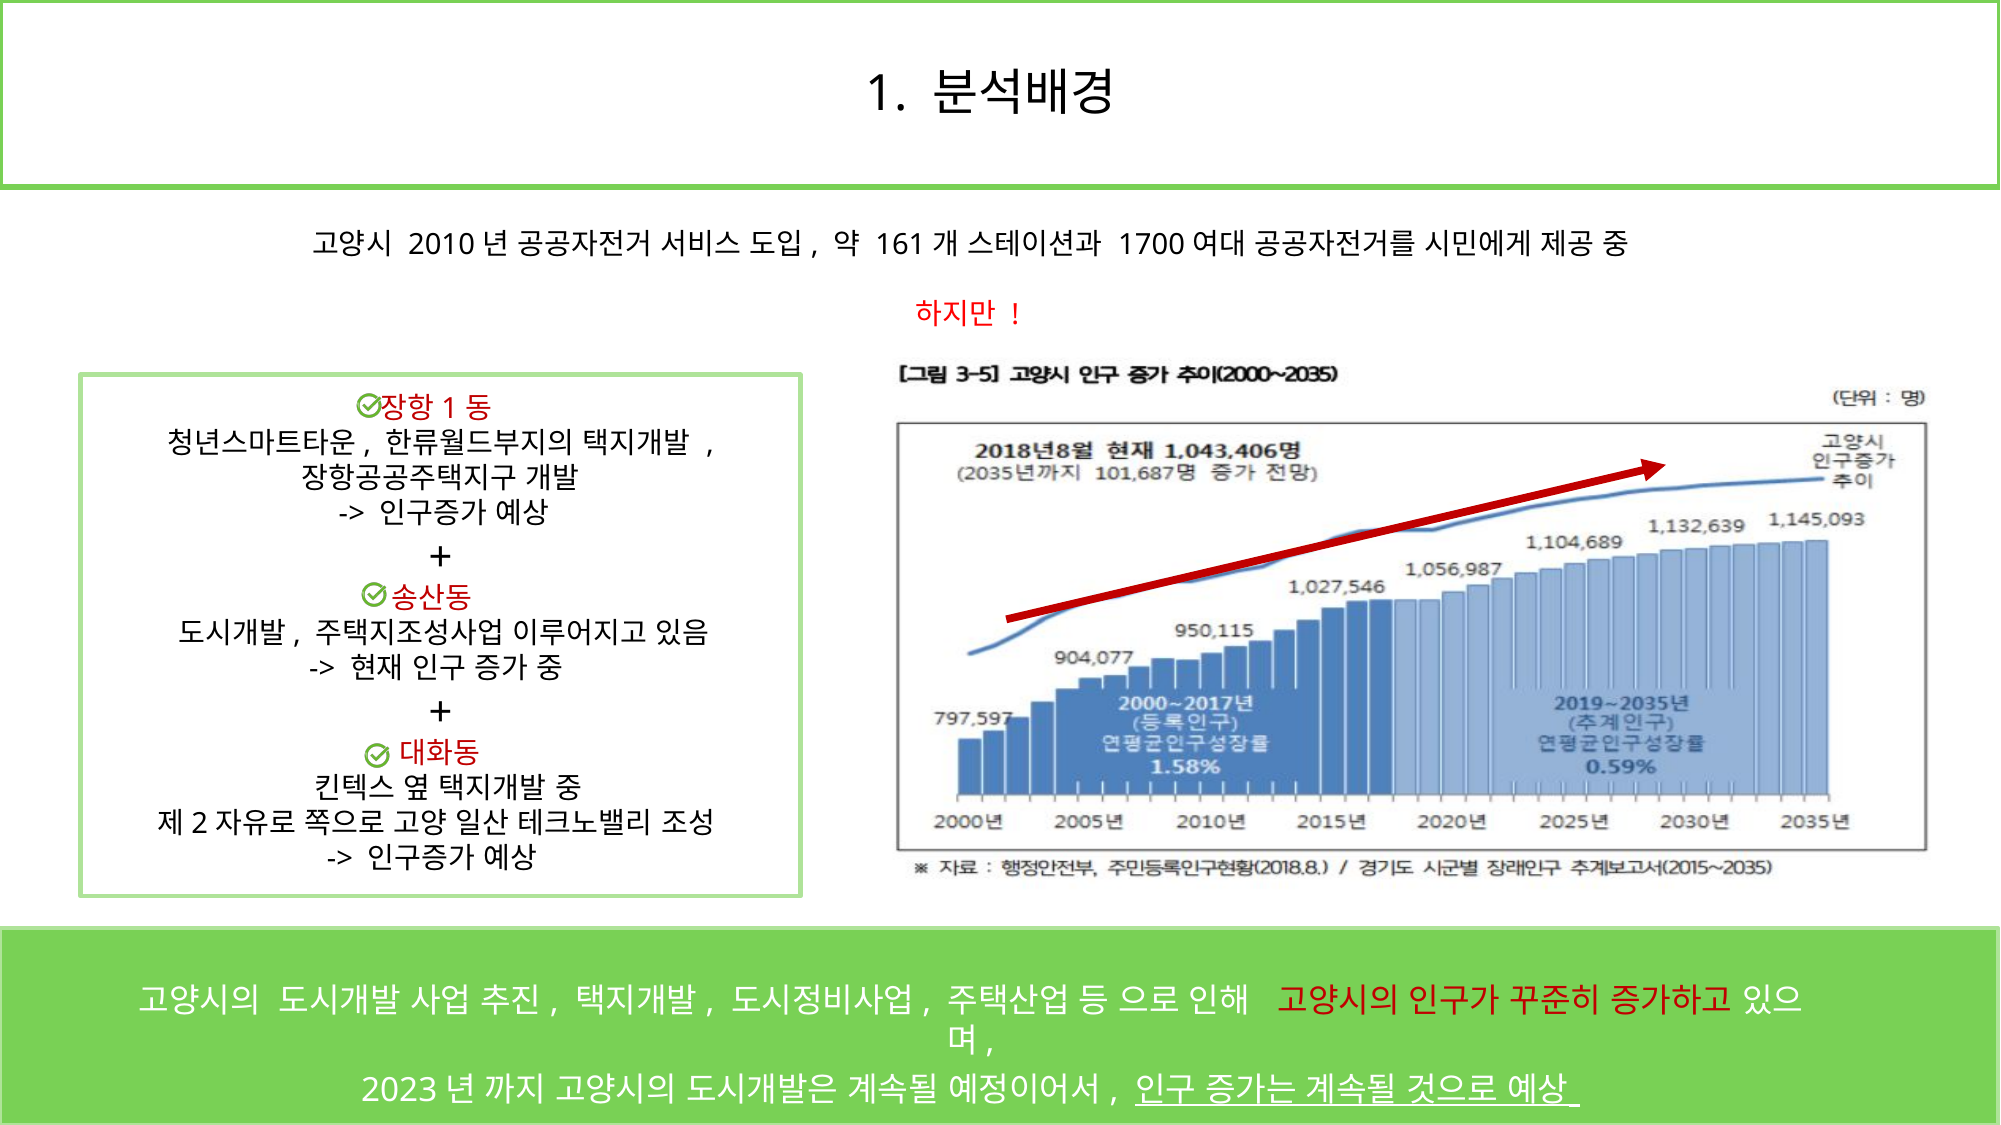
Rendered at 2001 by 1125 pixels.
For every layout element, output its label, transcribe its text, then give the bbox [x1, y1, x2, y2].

text_box [0, 926, 2000, 1125]
picture [868, 347, 1956, 891]
picture [340, 377, 398, 435]
text_box [78, 882, 803, 898]
picture [348, 727, 406, 785]
text_box 장항1동 청년스마트타운, 한류월드부지의 택지개발 , 장항공공주택지구 개발 -> 인구증가 예상 + 송산동 도시개발, 주택지조성사업 이루어지고 있음 -> 현재 인구 증가 중 + 대화동 킨텍스 옆 택지개발 중 제2자유로 쪽으로 고양 일산 테크노밸리 조성 -> 인구증가 예상 [77, 382, 804, 882]
text_box 고양시 2010년 공공자전거 서비스 도입, 약 161개 스테이션과 1700여대 공공자전거를 시민에게 제공 중 하지만 ! [292, 218, 1650, 373]
picture [345, 565, 403, 623]
text_box [0, 0, 2000, 189]
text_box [1005, 464, 1667, 620]
text_box 고양시의 도시개발 사업 추진, 택지개발, 도시정비사업, 주택산업 등 으로 인해 고양시의 인구가 꾸준히 증가하고 있으며, 2023년 까지 고양시의 도시개발은 계속될 예정이어서, 인구 증가는 계속될 것으로 예상 [105, 972, 1837, 1117]
text_box [78, 372, 803, 382]
